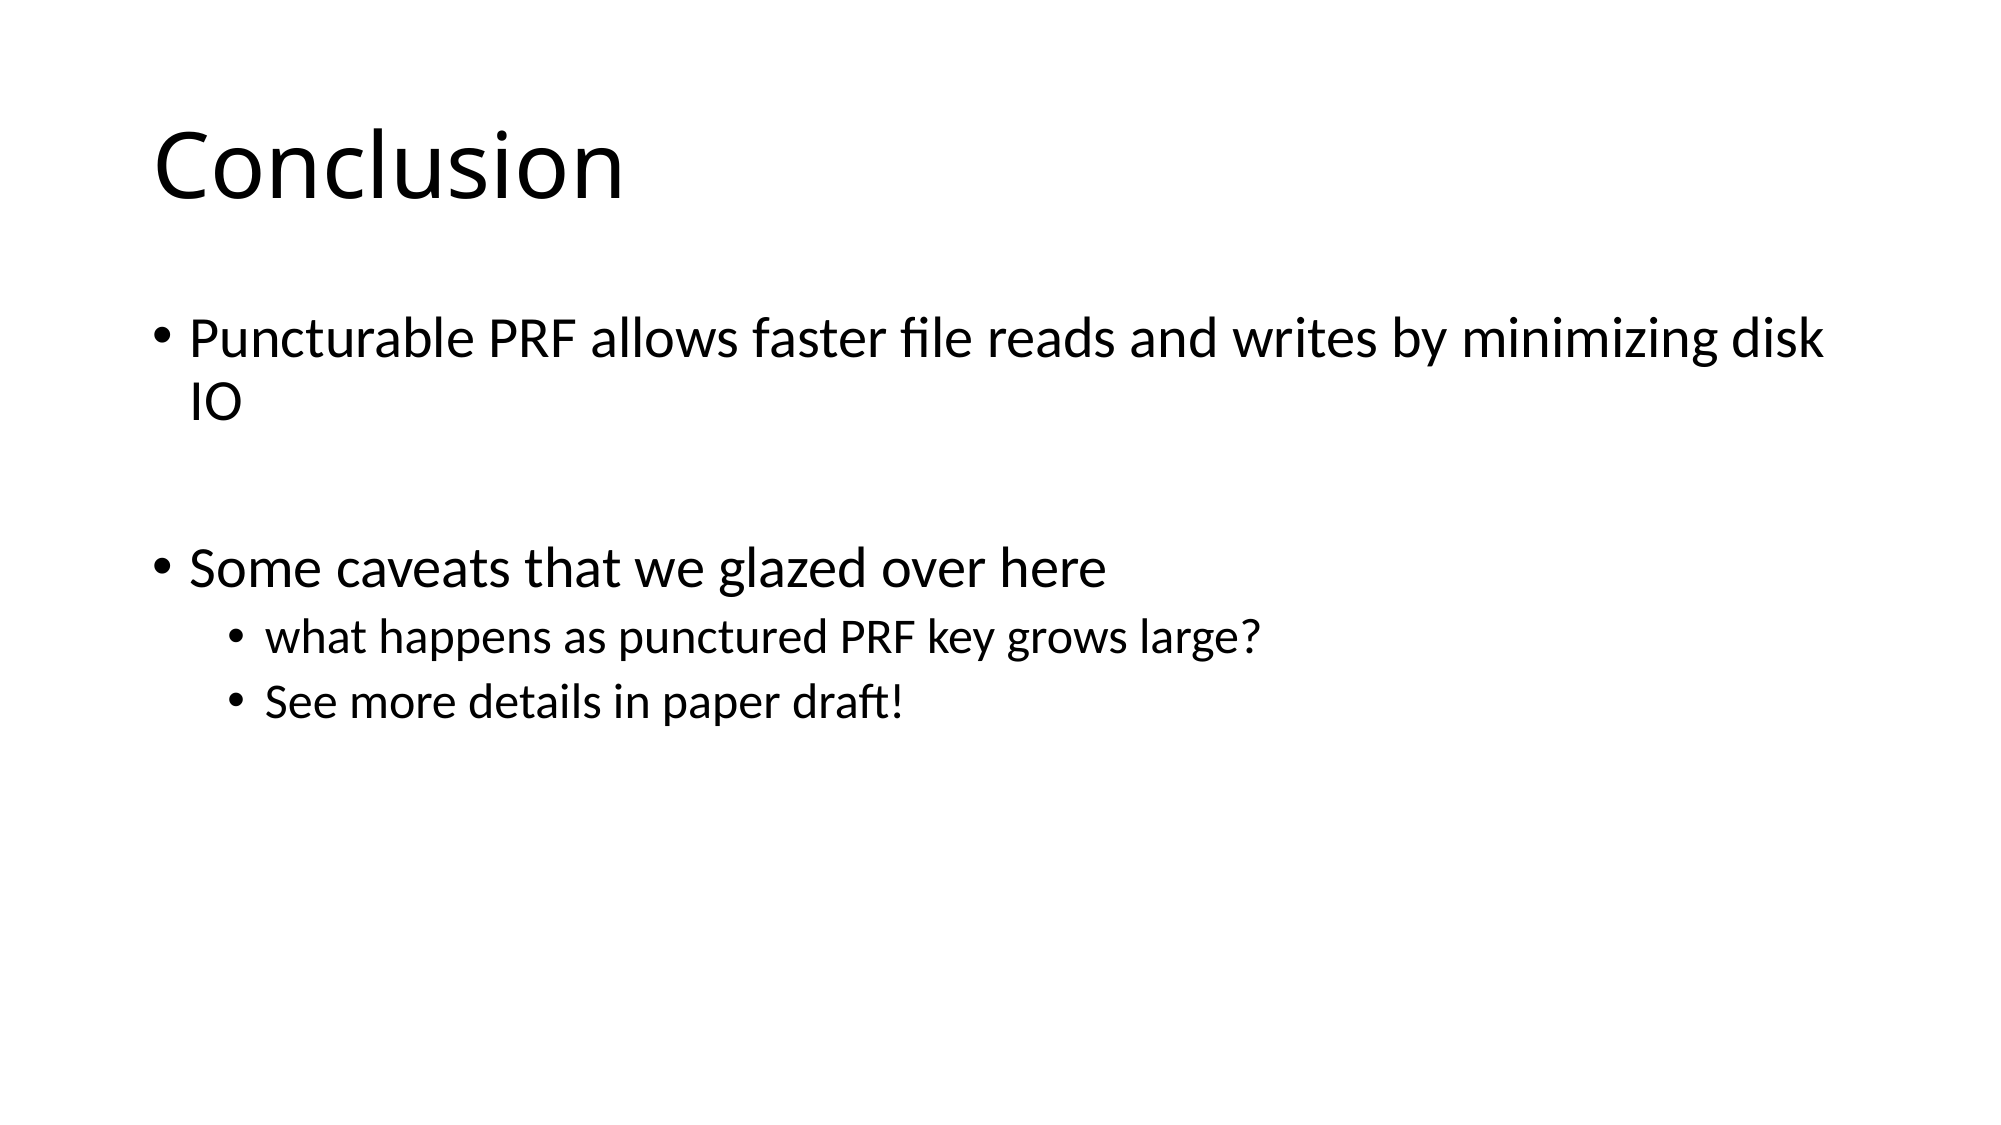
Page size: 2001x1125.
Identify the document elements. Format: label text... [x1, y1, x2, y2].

title Conclusion [137, 59, 1863, 278]
list Puncturable PRF allows faster file reads and writes by minimizing disk IO Some caveats that we glazed over here what happens as punctured PRF key grows large? See more details in paper draft! [137, 299, 1863, 1014]
